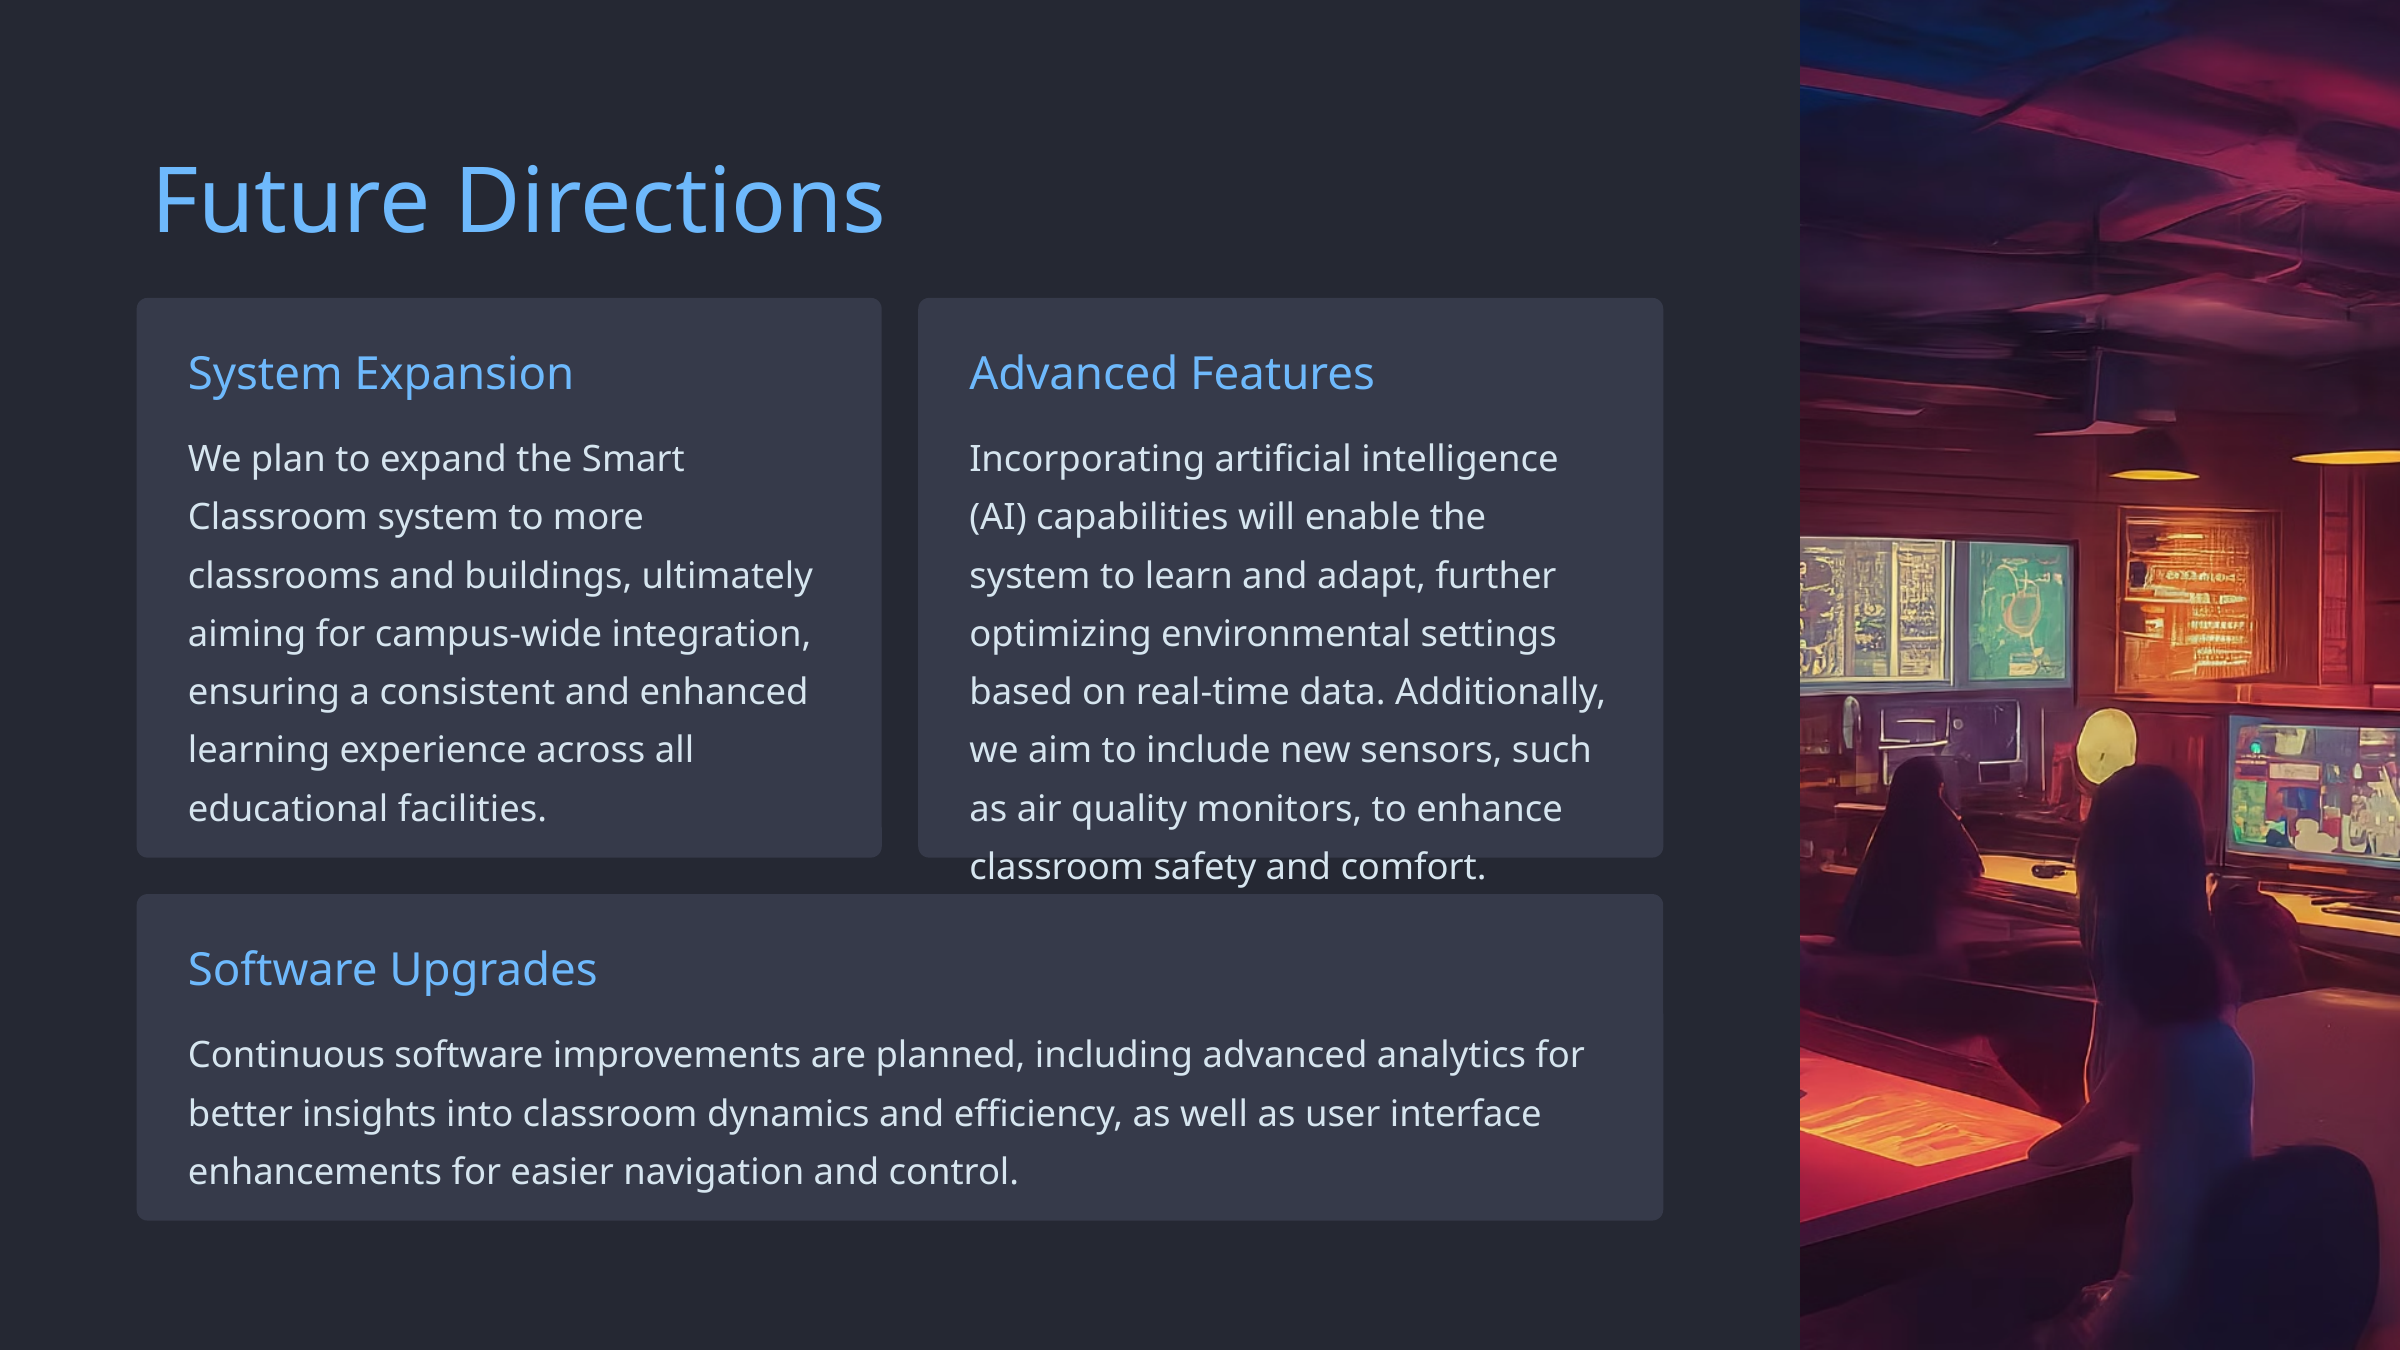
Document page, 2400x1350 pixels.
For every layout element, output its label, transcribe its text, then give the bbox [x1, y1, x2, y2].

text_box Future Directions [136, 129, 1048, 244]
text_box [136, 894, 1664, 1221]
picture [1799, 0, 2400, 1350]
text_box Software Upgrades [173, 930, 629, 988]
text_box [0, 0, 1799, 1350]
text_box [918, 297, 1664, 858]
text_box System Expansion [173, 334, 629, 392]
text_box We plan to expand the Smart Classroom system to more classrooms and buildings, ultimately aiming for campus-wide integration, ensuring a consistent and enhanced learning experience across all educational facilities. [173, 413, 846, 763]
text_box Incorporating artificial intelligence (AI) capabilities will enable the system to learn and adapt, further optimizing environmental settings based on real-time data. Additionally, we aim to include new sensors, such as air quality monitors, to enhance classroom safety and comfort. [954, 413, 1627, 822]
text_box [136, 297, 882, 858]
text_box Continuous software improvements are planned, including advanced analytics for better insights into classroom dynamics and efficiency, as well as user interface enhancements for easier navigation and control. [173, 1009, 1627, 1185]
text_box Advanced Features [954, 334, 1411, 392]
